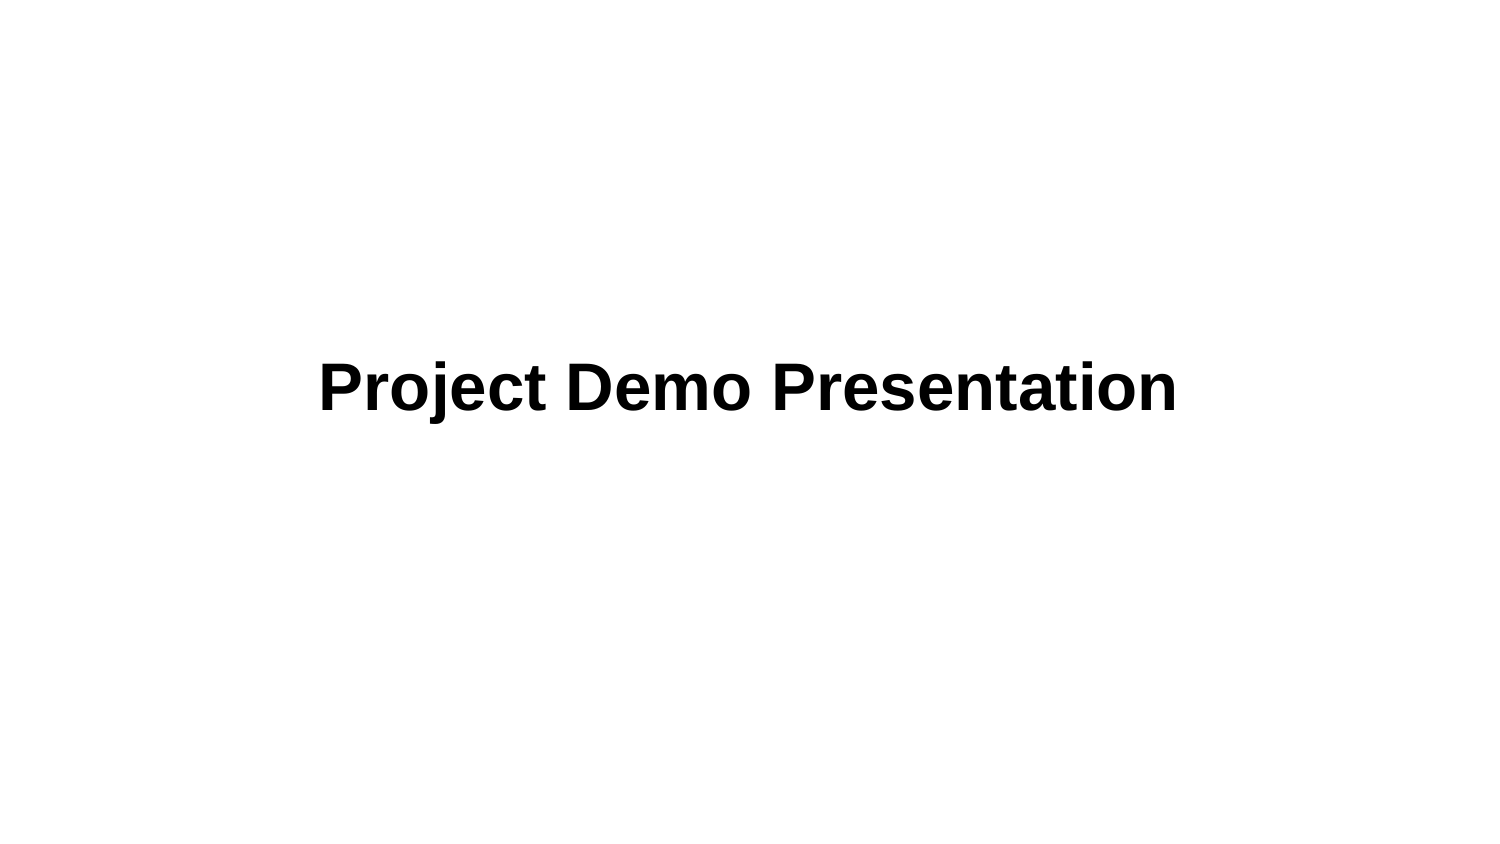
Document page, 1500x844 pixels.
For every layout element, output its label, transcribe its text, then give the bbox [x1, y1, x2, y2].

title Project Demo Presentation [51, 327, 1449, 422]
